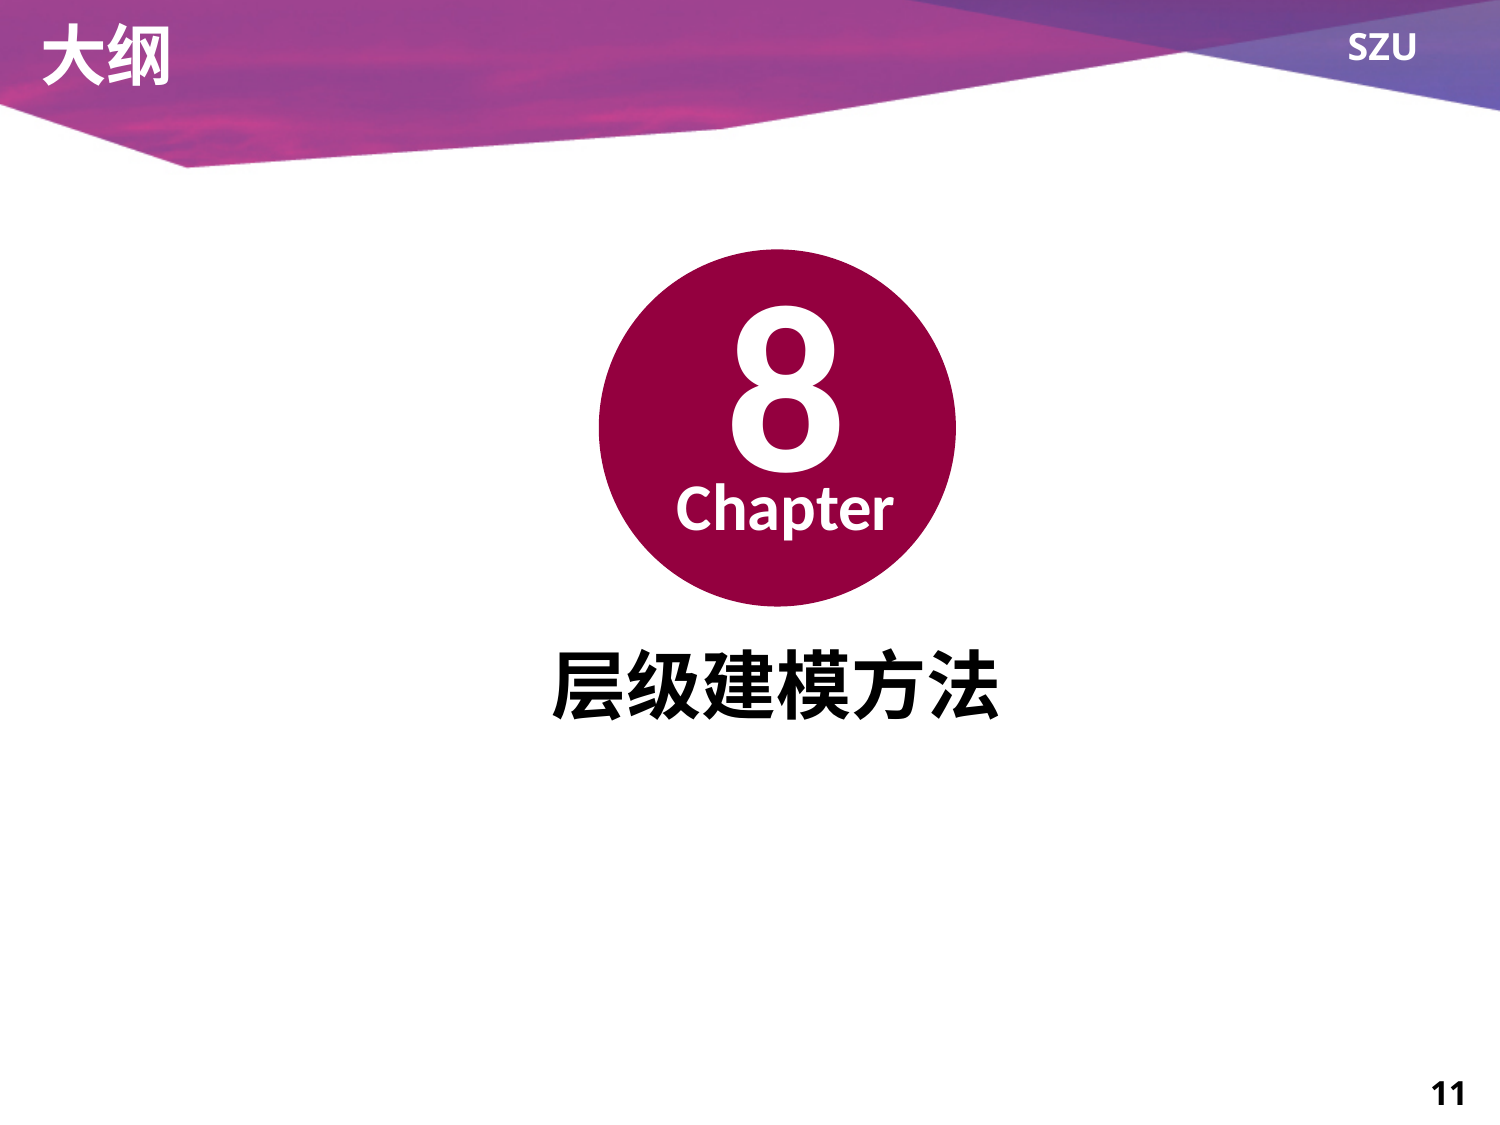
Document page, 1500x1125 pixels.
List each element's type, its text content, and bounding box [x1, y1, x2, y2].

text_box Chapter [662, 456, 911, 551]
title 大纲 [25, 15, 1320, 104]
text_box [597, 261, 909, 608]
picture [0, 0, 1500, 1125]
slide_number 11 [1386, 1065, 1500, 1125]
text_box [863, 270, 957, 548]
text_box 8 [710, 224, 863, 527]
text_box 层级建模方法 [536, 631, 1017, 737]
